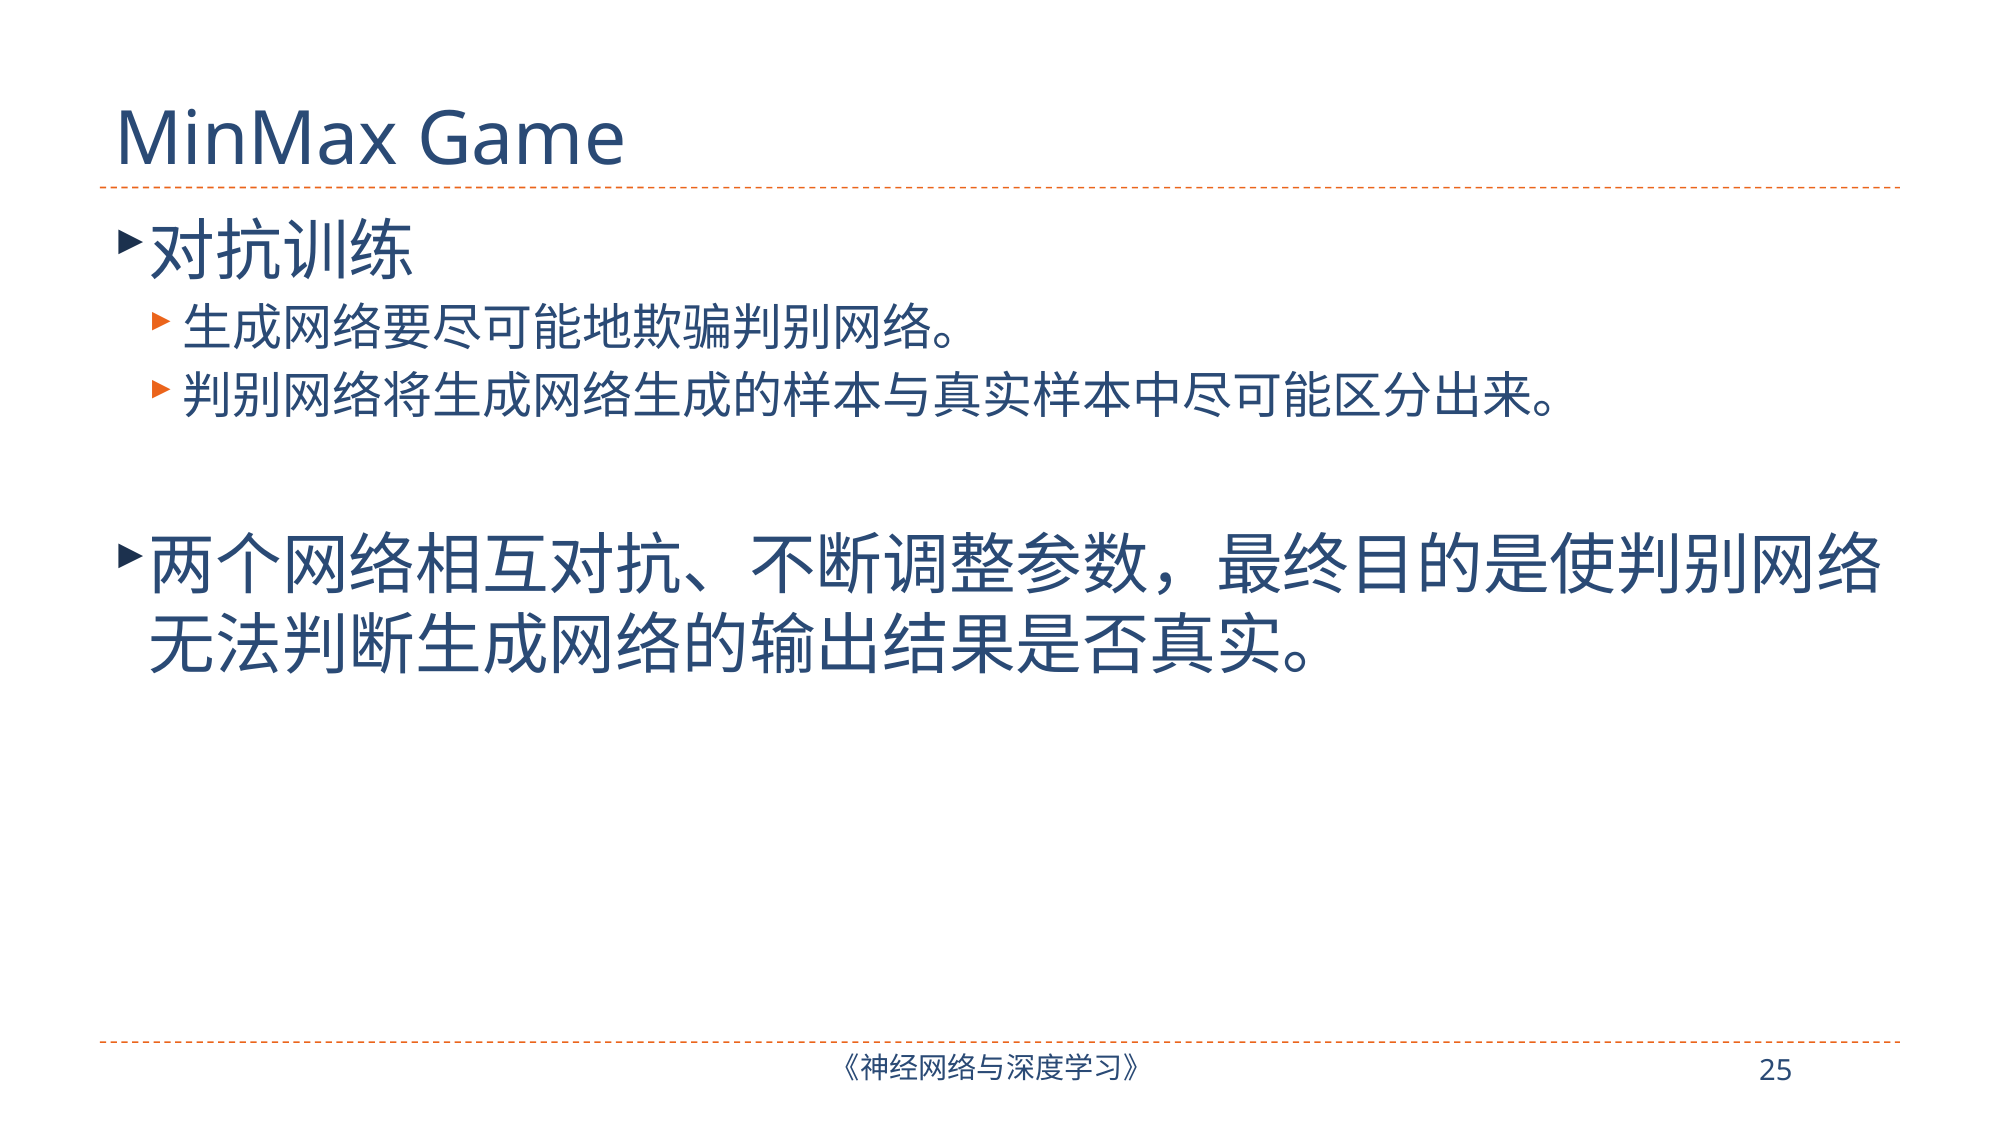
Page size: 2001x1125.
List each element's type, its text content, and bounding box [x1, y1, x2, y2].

title MinMax Game [99, 24, 1900, 188]
list 对抗训练 生成网络要尽可能地欺骗判别网络。 判别网络将生成网络生成的样本与真实样本中尽可能区分出来。 两个网络相互对抗、不断调整参数，最终目的是使判别网络无法判断生成网络的输出结果是否真实。 [99, 200, 1900, 1010]
